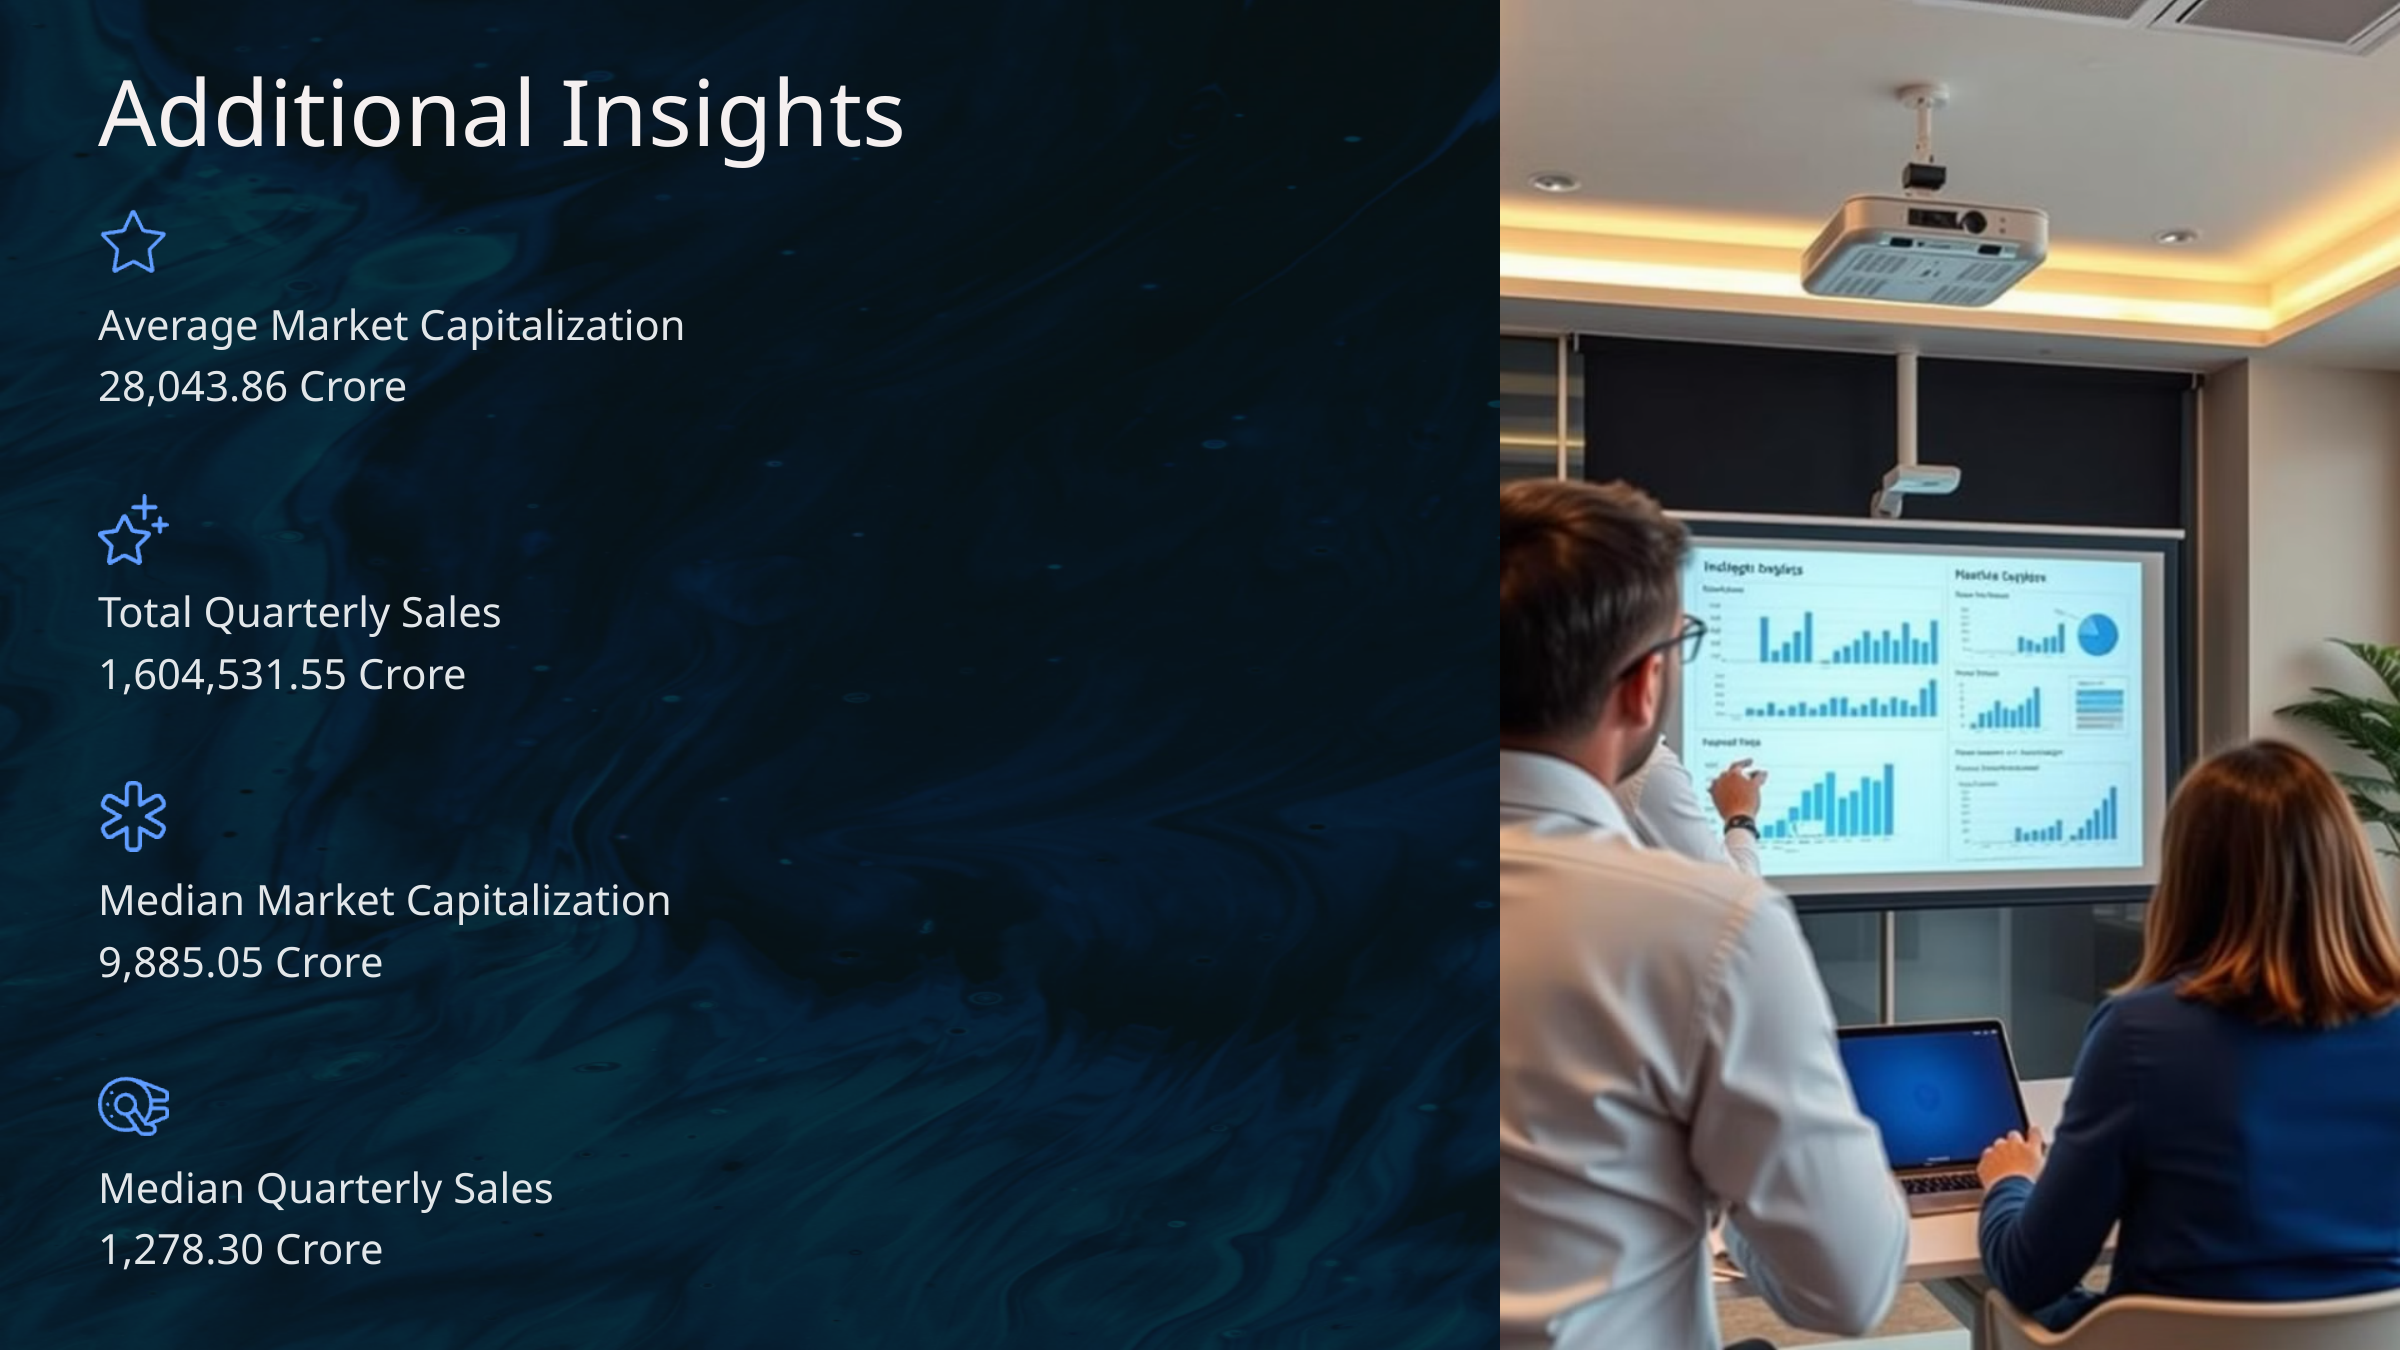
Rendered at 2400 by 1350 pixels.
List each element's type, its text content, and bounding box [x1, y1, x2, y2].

text_box Total Quarterly Sales [98, 592, 449, 637]
text_box 1,604,531.55 Crore [98, 653, 1402, 698]
picture [0, 0, 2400, 1350]
text_box Additional Insights [98, 77, 799, 165]
text_box 1,278.30 Crore [98, 1228, 1402, 1273]
text_box 28,043.86 Crore [98, 365, 1402, 411]
text_box Median Quarterly Sales [98, 1167, 449, 1212]
text_box 9,885.05 Crore [98, 940, 1402, 986]
text_box Average Market Capitalization [98, 304, 544, 349]
text_box Median Market Capitalization [98, 880, 540, 924]
